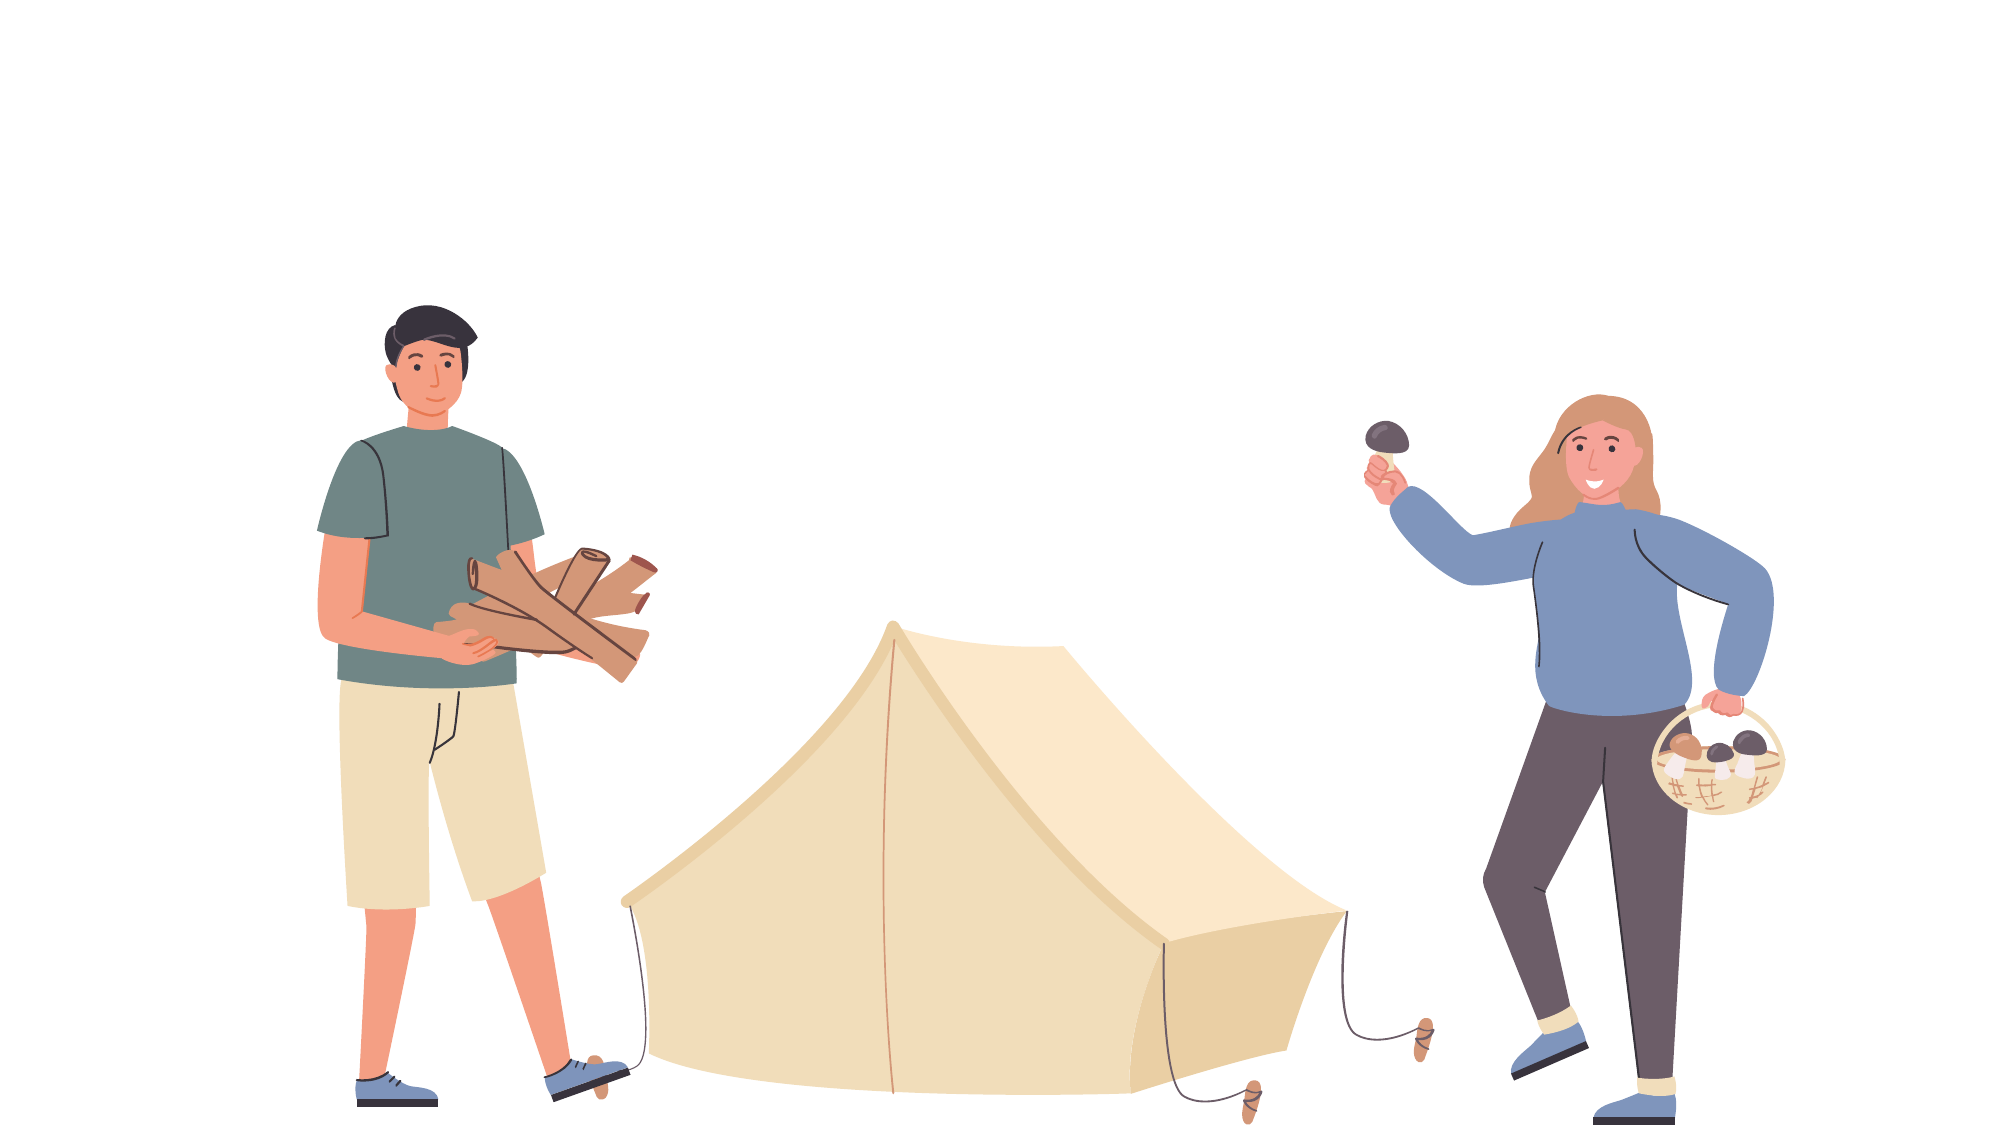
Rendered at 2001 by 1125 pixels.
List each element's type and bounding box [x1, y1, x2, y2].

text_box [316, 305, 1786, 1125]
